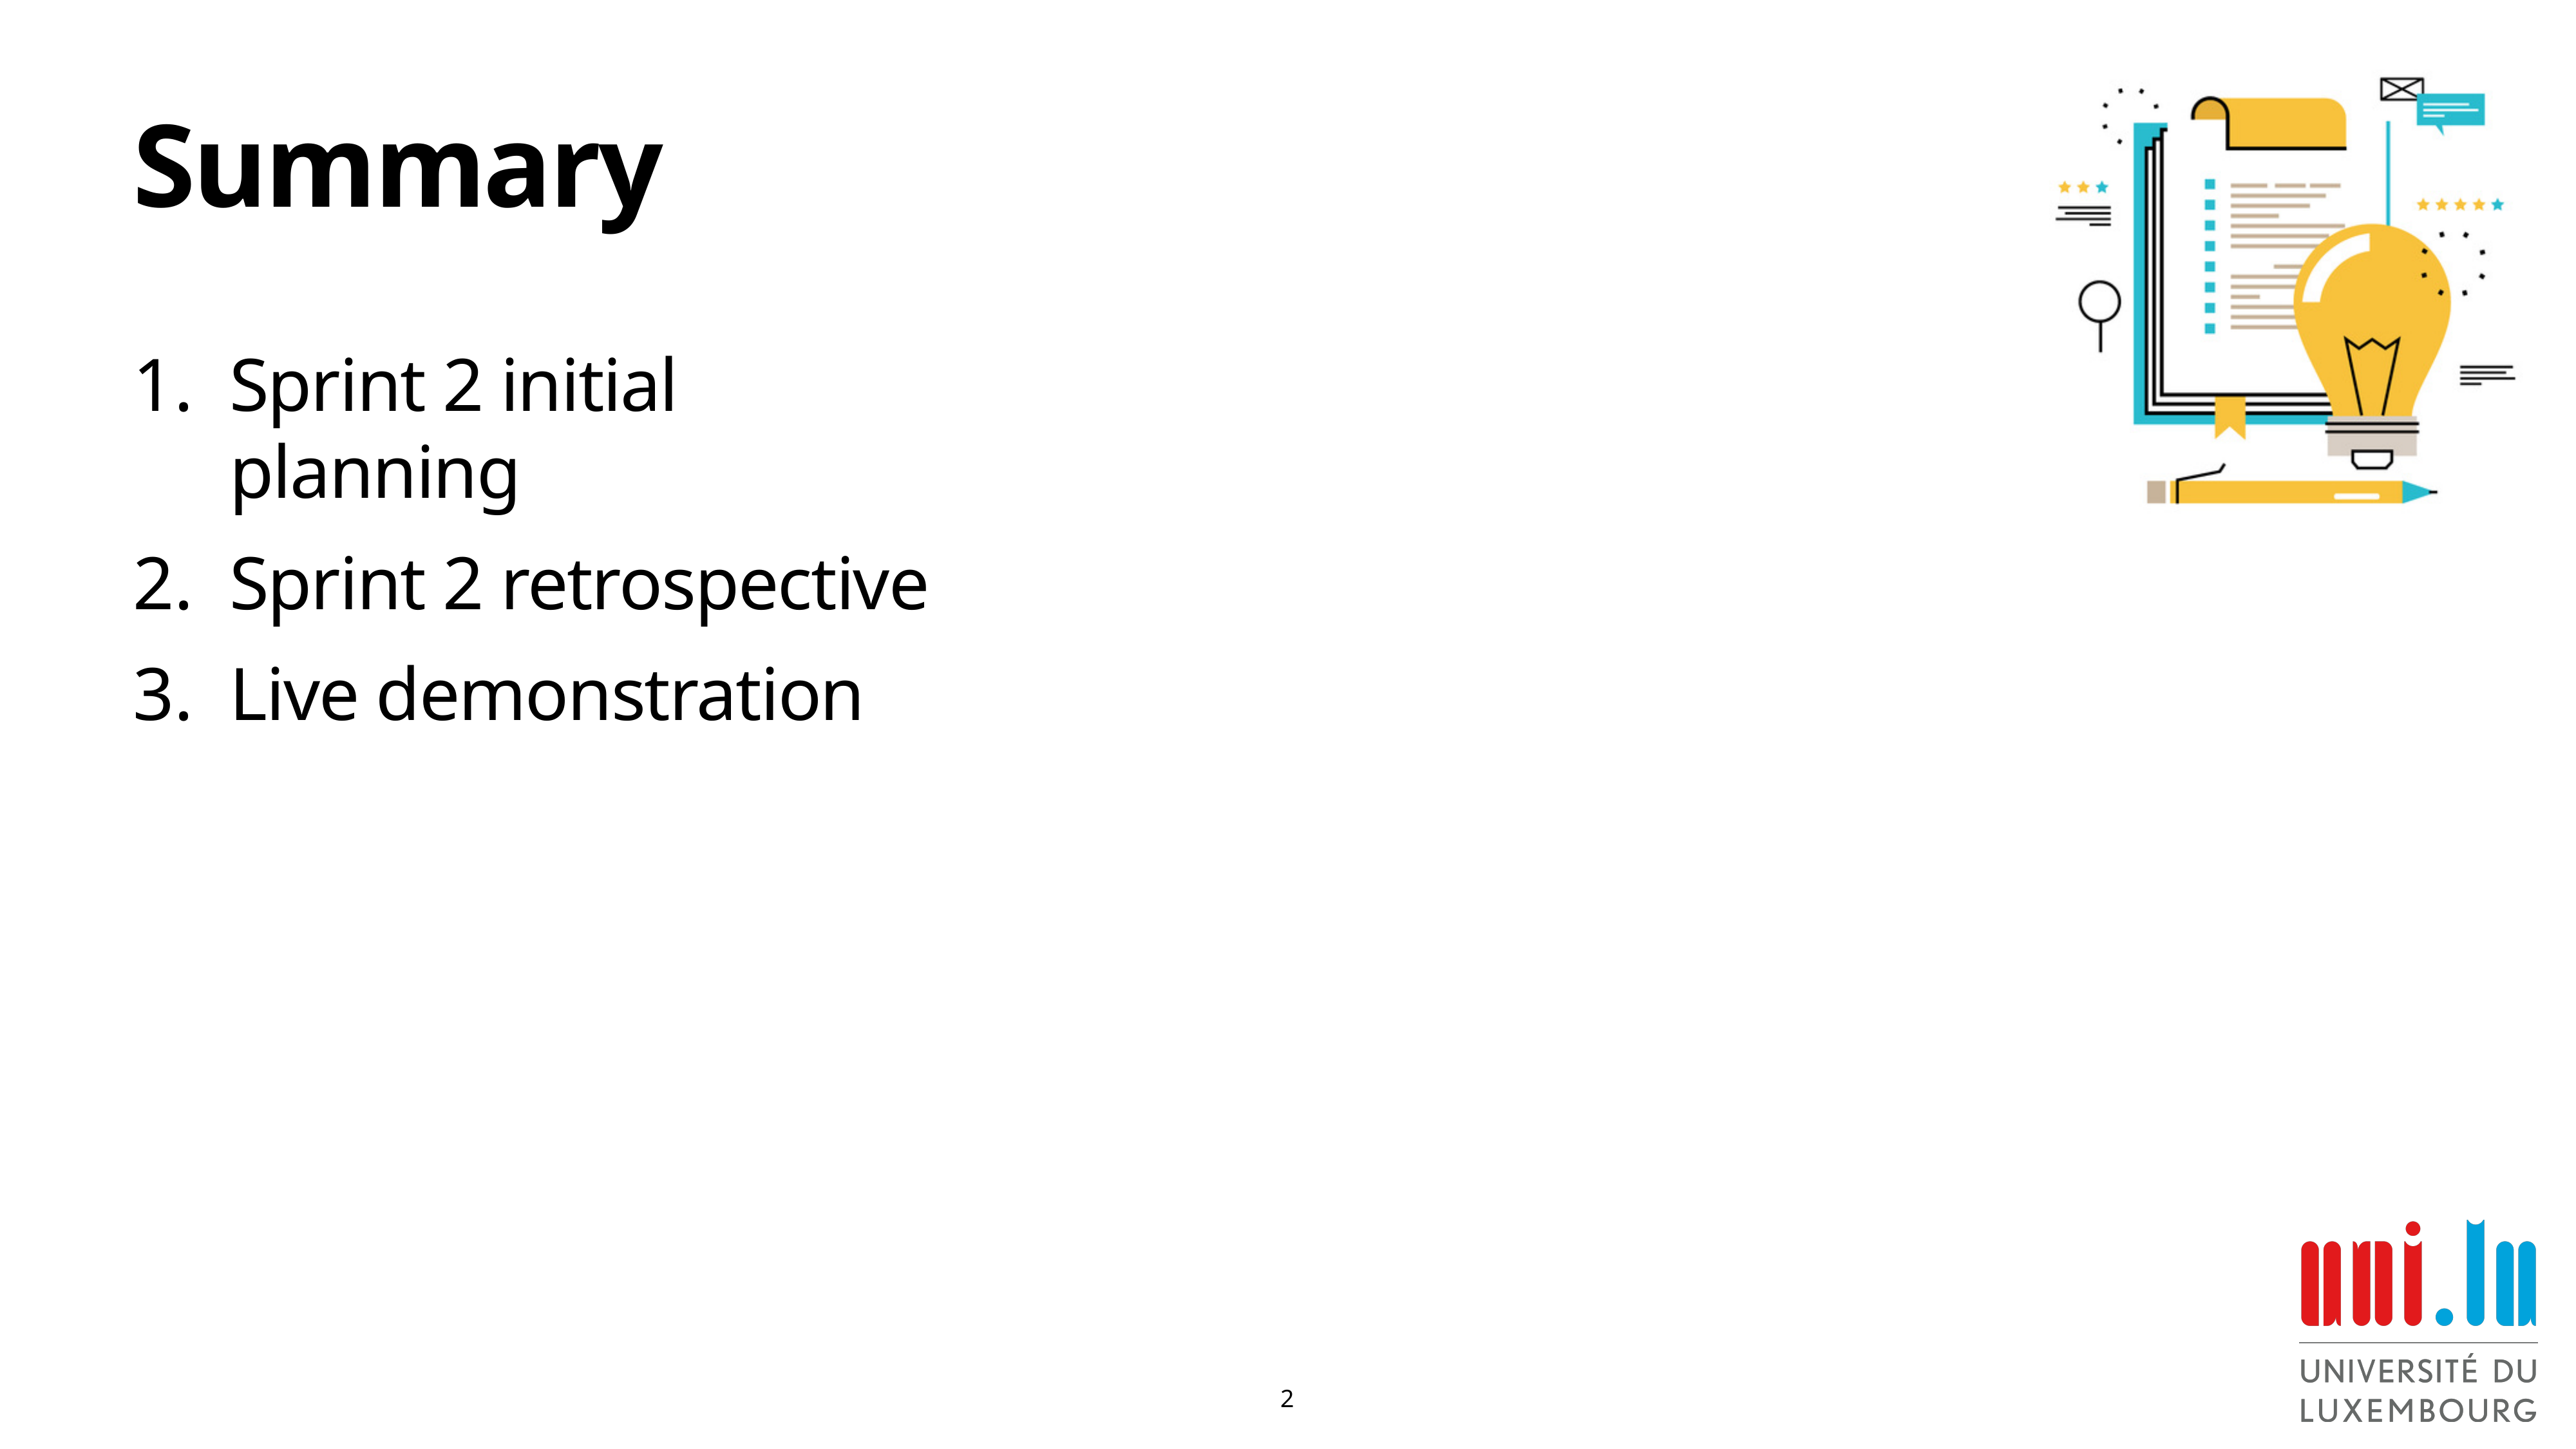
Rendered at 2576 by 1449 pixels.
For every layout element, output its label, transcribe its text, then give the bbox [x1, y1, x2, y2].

picture [2299, 1220, 2538, 1422]
picture [2009, 0, 2576, 567]
title Summary [127, 113, 2009, 266]
slide_number 2 [1274, 1381, 1301, 1422]
picture [2468, 1220, 2483, 1224]
list Sprint 2 initial planning Sprint 2 retrospective Live demonstration [127, 333, 965, 725]
